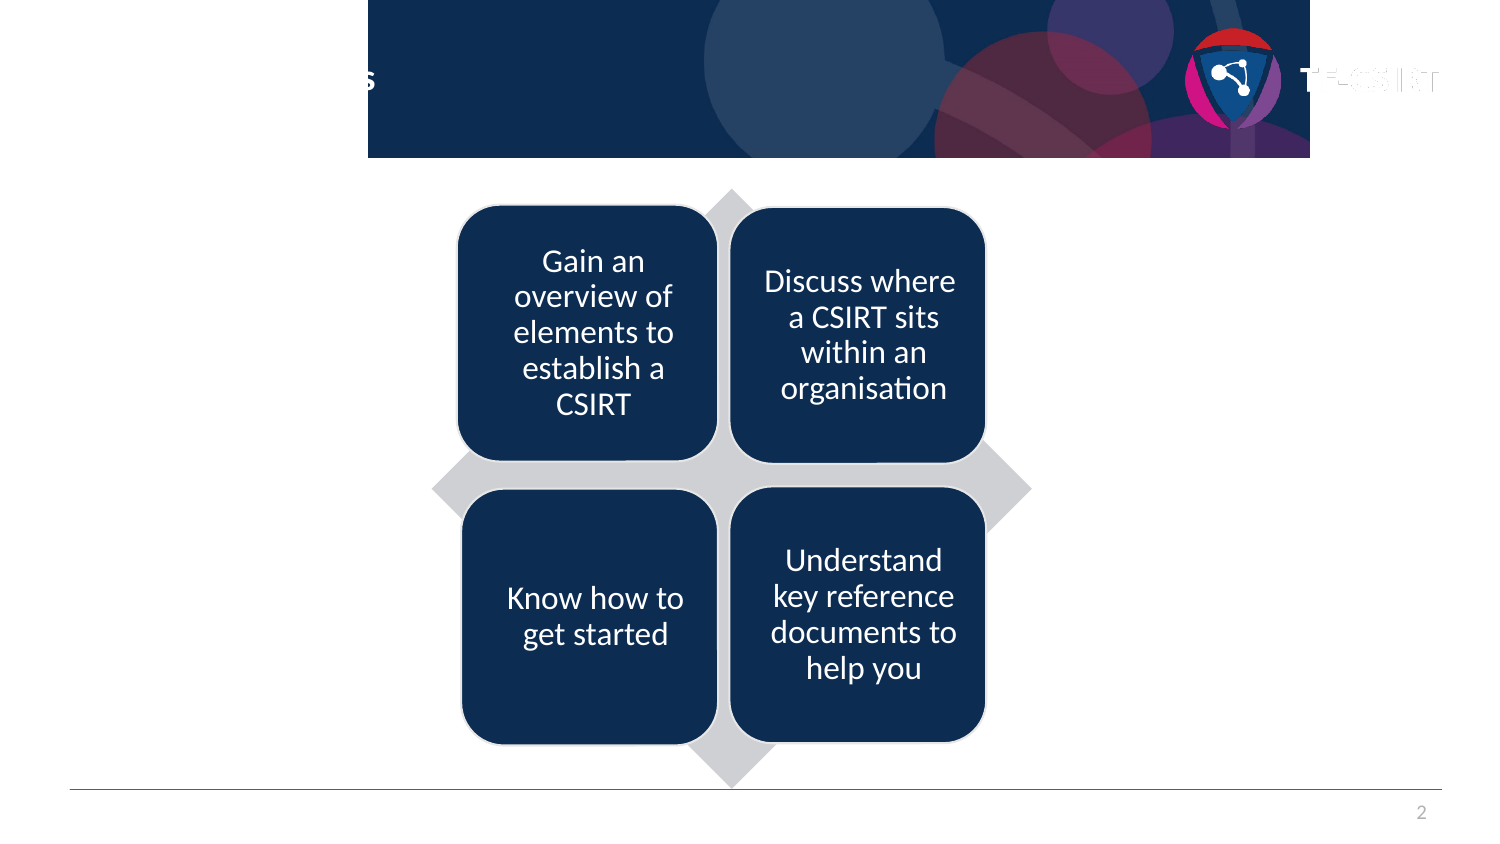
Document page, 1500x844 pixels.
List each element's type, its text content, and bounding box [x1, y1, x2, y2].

picture [368, 0, 1439, 158]
slide_number 2 [1104, 789, 1442, 834]
title Learning Objectives [56, 17, 1123, 139]
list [0, 188, 1500, 789]
